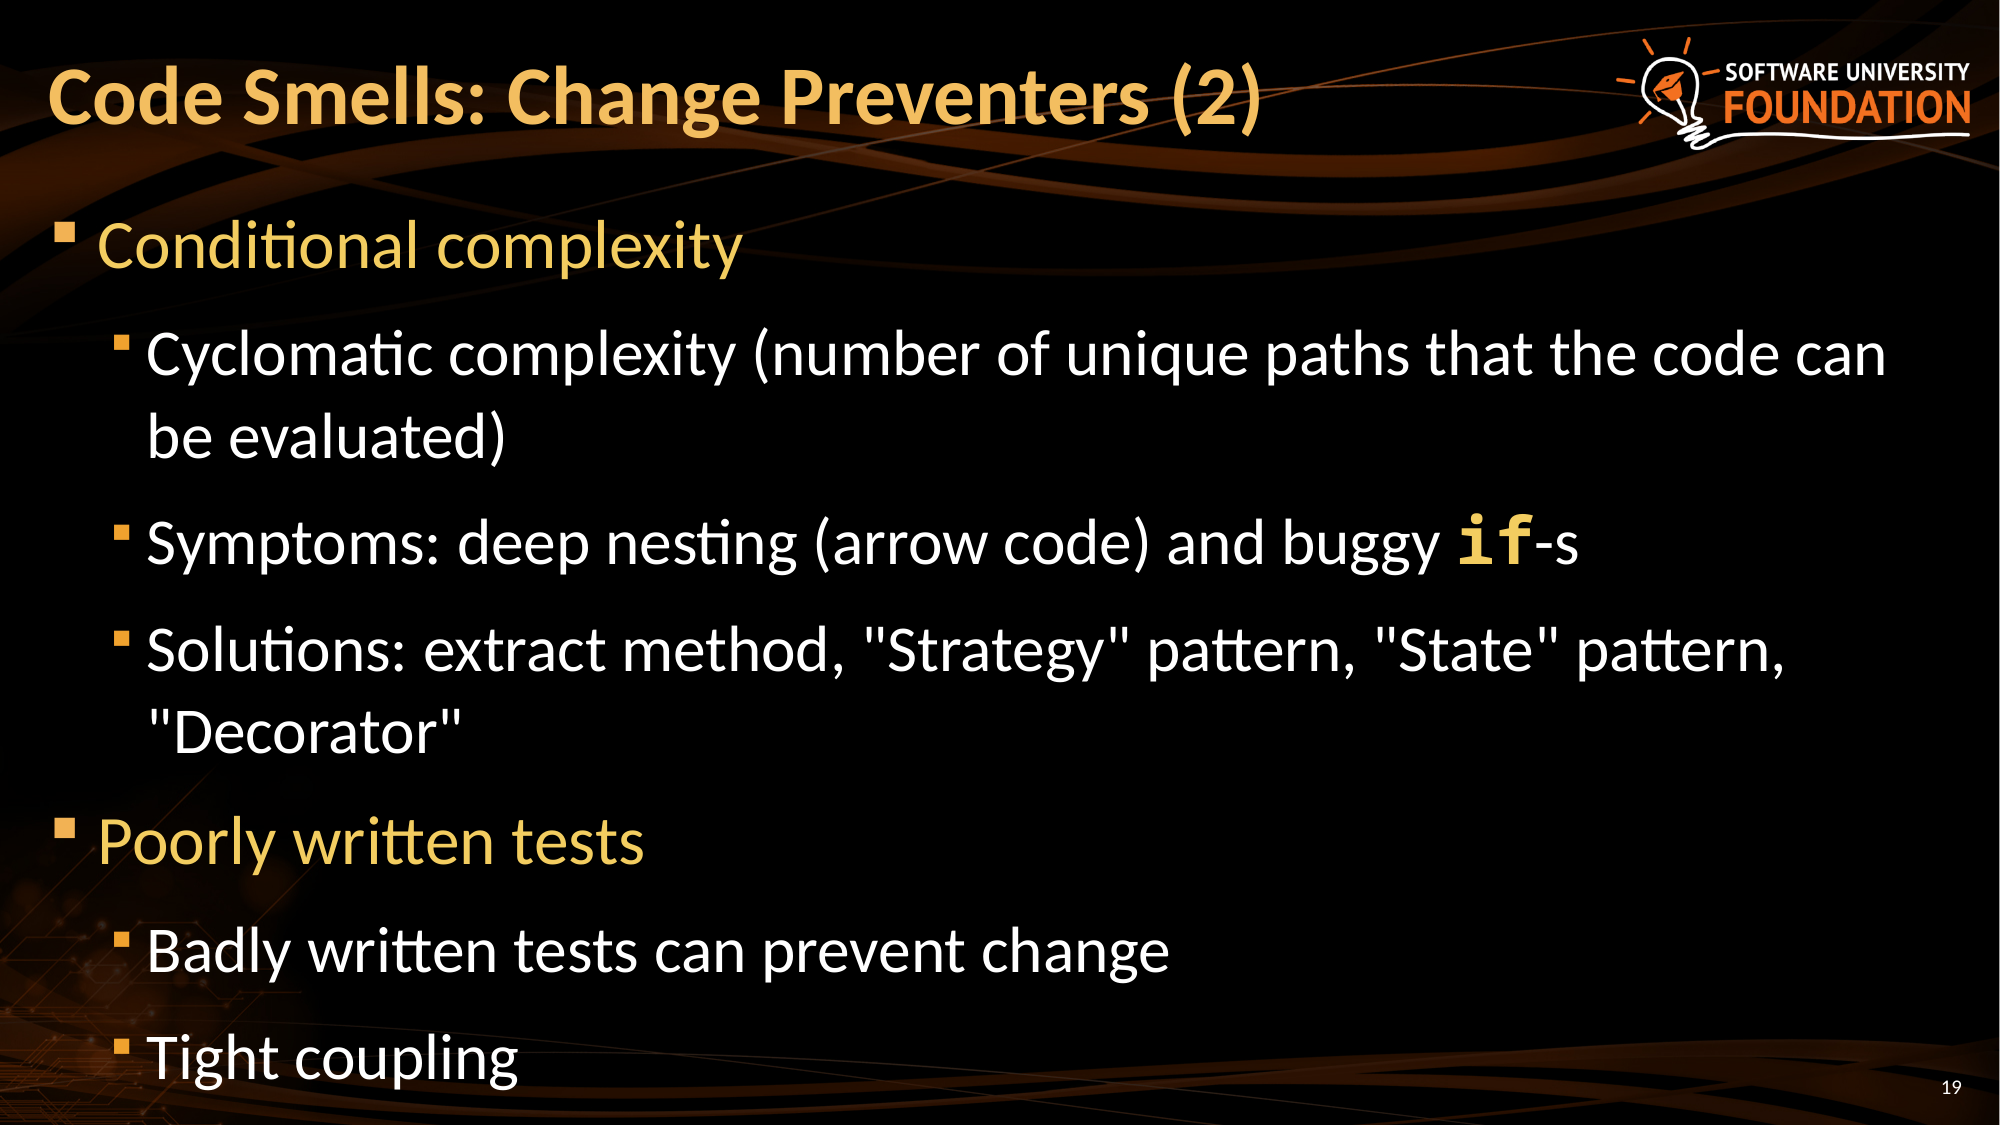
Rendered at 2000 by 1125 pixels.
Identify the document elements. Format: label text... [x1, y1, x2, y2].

picture [0, 0, 2000, 1125]
list Conditional complexity Cyclomatic complexity (number of unique paths that the code can be evaluated) Symptoms: deep nesting (arrow code) and buggy if-s Solutions: extract method, "Strategy" pattern, "State" pattern, "Decorator" Poorly written tests Badly written tests can prevent change Tight coupling [31, 188, 1968, 1103]
title Code Smells: Change Preventers (2) [30, 6, 1602, 189]
